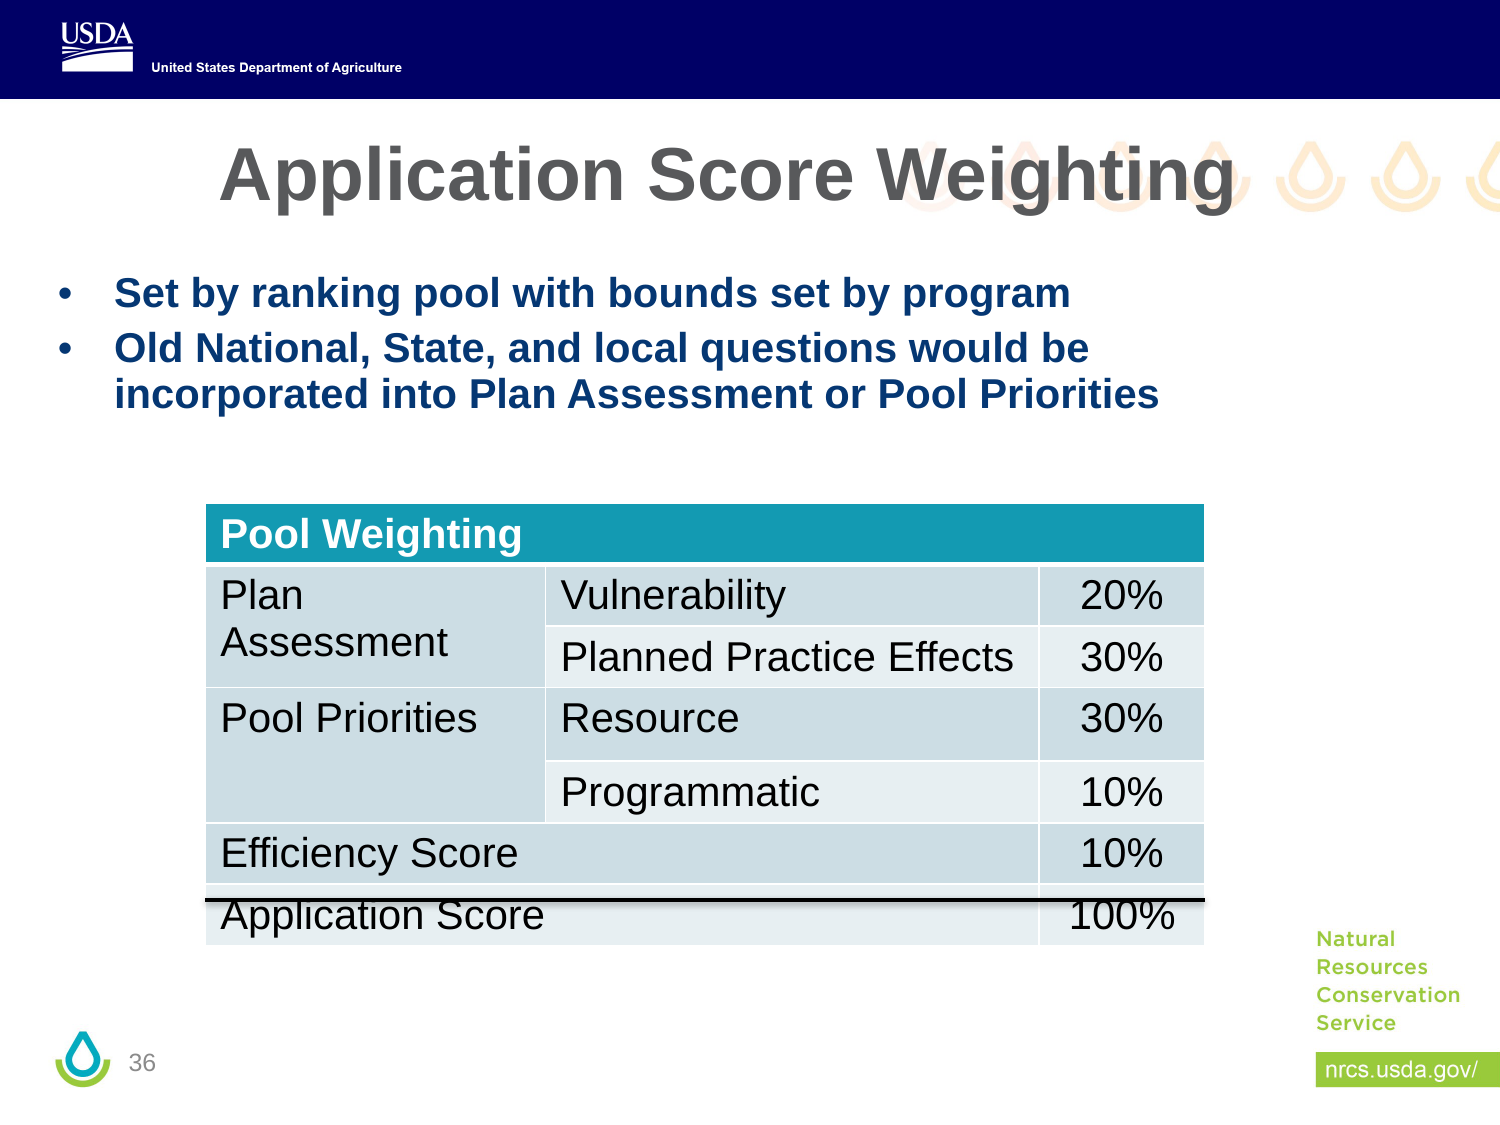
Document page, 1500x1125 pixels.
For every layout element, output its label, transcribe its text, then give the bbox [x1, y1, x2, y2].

slide_number 36 [113, 1031, 464, 1091]
table_cell 30% [1040, 627, 1204, 687]
table_cell Pool Priorities [206, 688, 545, 822]
table_cell 20% [1040, 567, 1204, 625]
table_cell 100% [1040, 910, 1204, 945]
table_cell Resource [546, 688, 1038, 760]
table_cell 30% [1040, 688, 1204, 760]
table_cell 100% [1040, 885, 1204, 896]
list Set by ranking pool with bounds set by program Old National, State, and local questions would be incorporated into Plan Assessment or Pool Priorities [42, 262, 1312, 479]
table_cell 10% [1040, 824, 1204, 883]
table_header Pool Weighting [206, 504, 1204, 562]
table_cell Vulnerability [546, 567, 1038, 625]
table_cell Application Score [206, 885, 1038, 896]
picture [0, 0, 1500, 1125]
table_cell Programmatic [546, 762, 1038, 822]
table_cell Planned Practice Effects [546, 627, 1038, 687]
table_cell 10% [1040, 762, 1204, 822]
table_cell Plan Assessment [206, 567, 545, 687]
table_cell Application Score [206, 910, 1038, 945]
title Application Score Weighting [42, 92, 1393, 248]
table_cell Efficiency Score [206, 824, 1038, 883]
